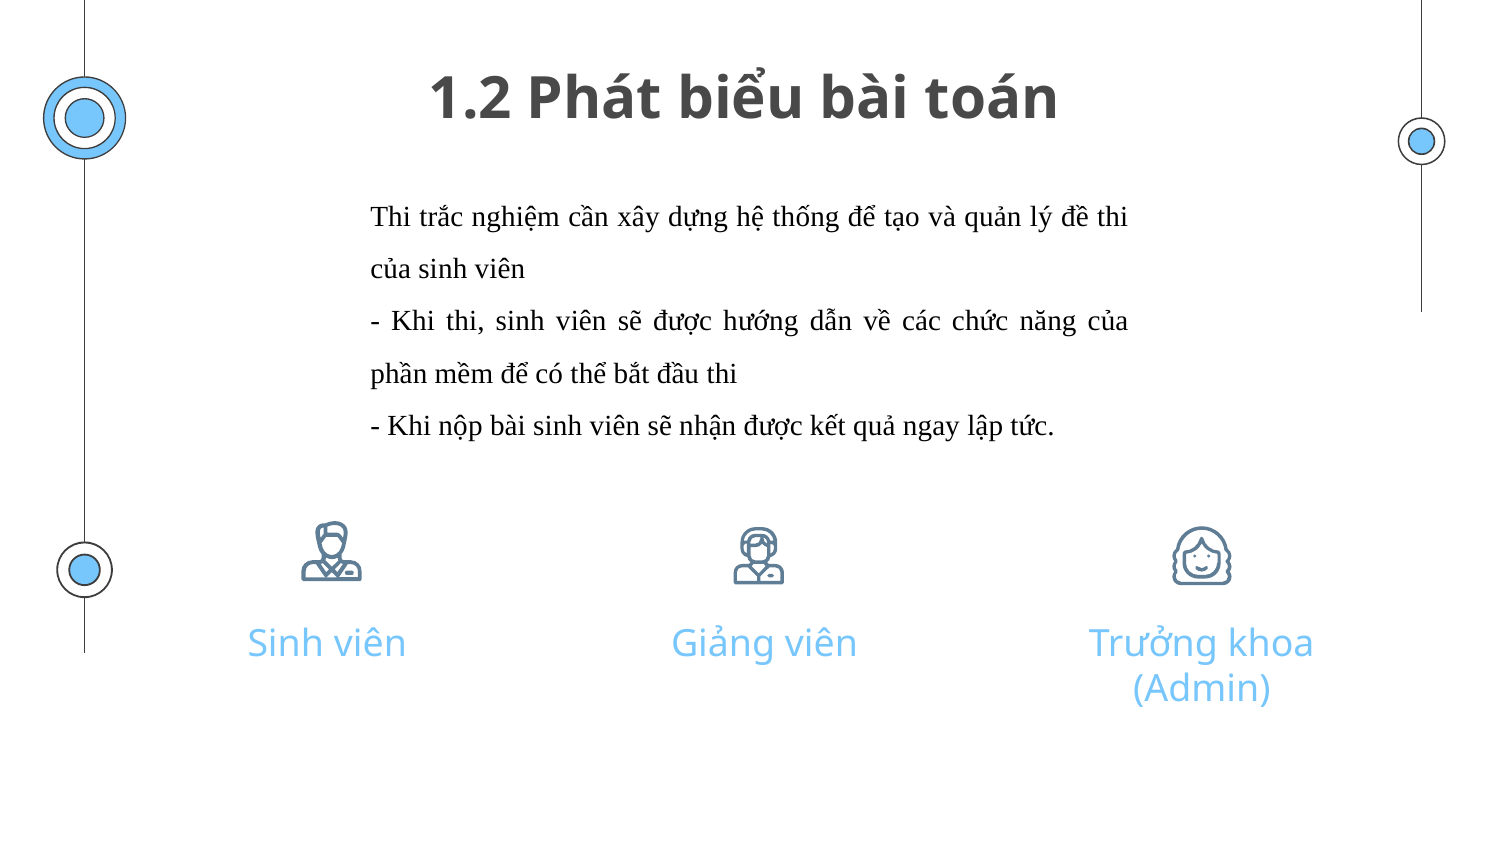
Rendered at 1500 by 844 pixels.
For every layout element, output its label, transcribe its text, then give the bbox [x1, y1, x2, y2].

subtitle Giảng viên [619, 604, 910, 658]
subtitle Sinh viên [182, 604, 473, 658]
subtitle Thi trắc nghiệm cần xây dựng hệ thống để tạo và quản lý đề thi của sinh viên - Khi thi, sinh viên sẽ được hướng dẫn về các chức năng của phần mềm để có thể bắt đầu thi - Khi nộp bài sinh viên sẽ nhận được kết quả ngay lập tức. [355, 164, 1145, 440]
title 1.2 Phát biểu bài toán [286, 45, 1202, 143]
subtitle Trưởng khoa (Admin) [1057, 604, 1347, 658]
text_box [1172, 525, 1232, 586]
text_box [301, 520, 363, 582]
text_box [733, 526, 785, 585]
